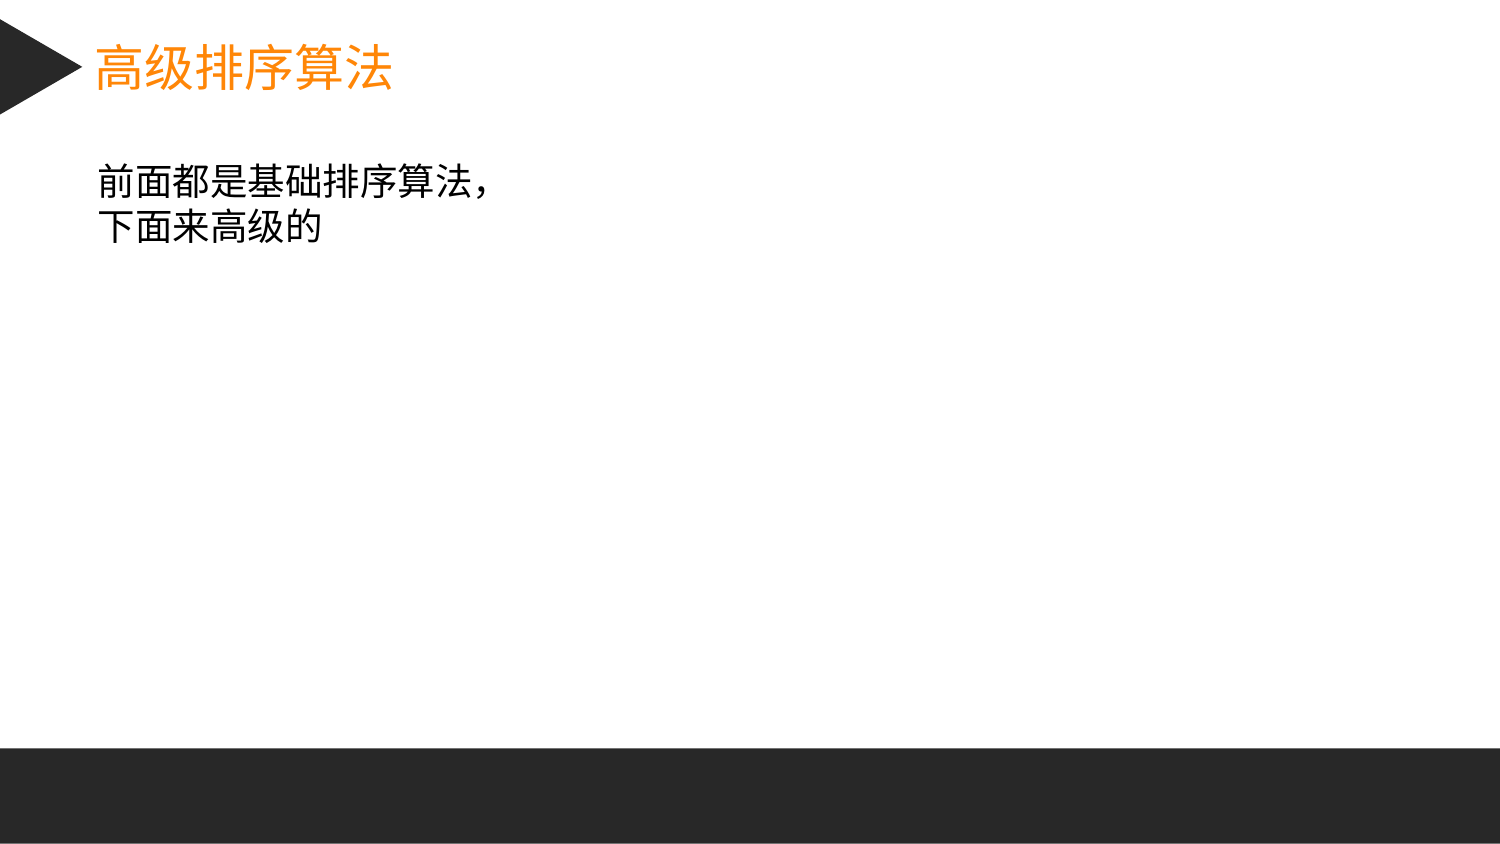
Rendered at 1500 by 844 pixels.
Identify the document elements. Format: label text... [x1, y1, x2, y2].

text_box [0, 19, 83, 115]
text_box [0, 748, 1500, 844]
text_box 前面都是基础排序算法， 下面来高级的 [82, 150, 1010, 255]
text_box 高级排序算法 [79, 29, 410, 104]
